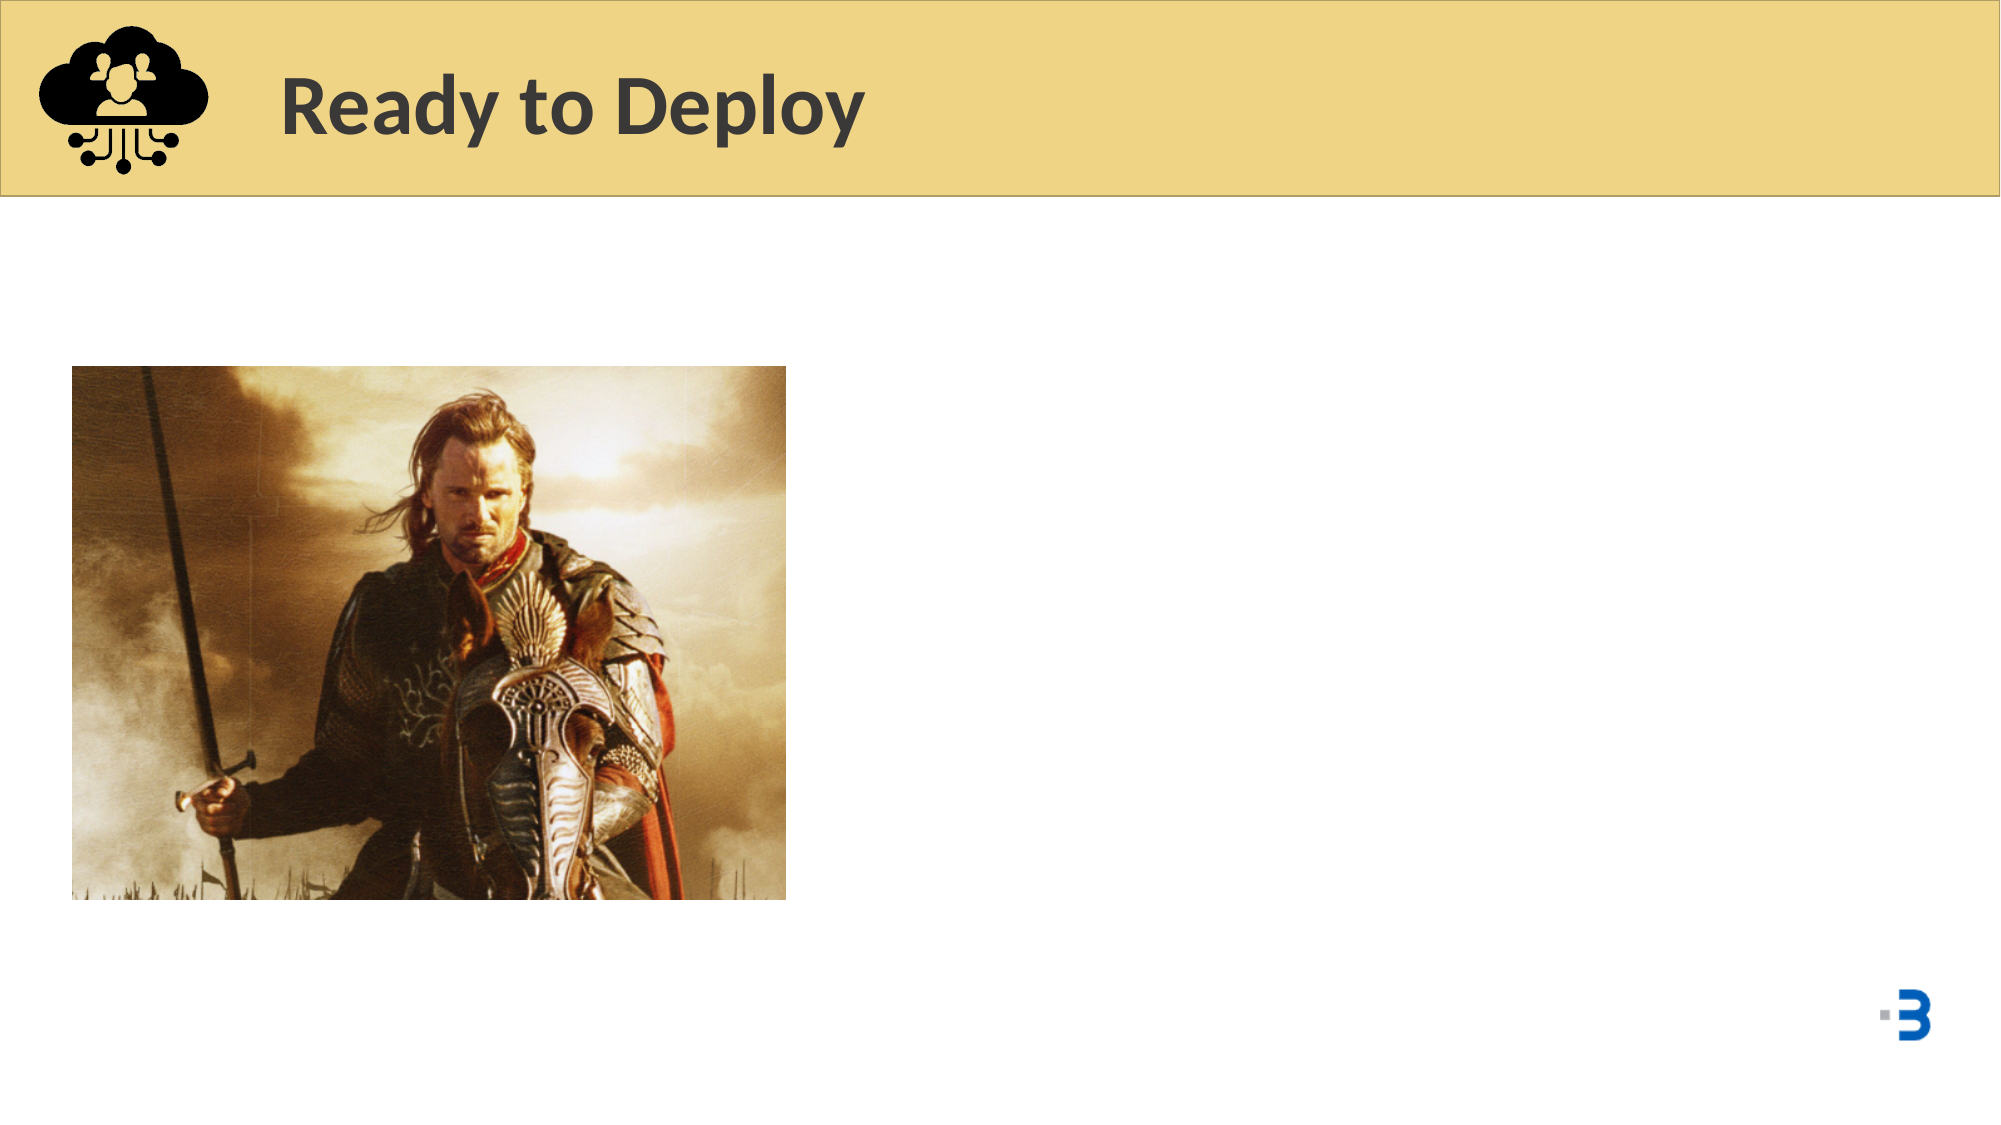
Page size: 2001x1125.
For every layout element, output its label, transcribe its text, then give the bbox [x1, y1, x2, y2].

picture [1874, 982, 1933, 1047]
picture [72, 366, 786, 900]
title Ready to Deploy [265, 51, 1933, 161]
picture [0, 0, 246, 197]
